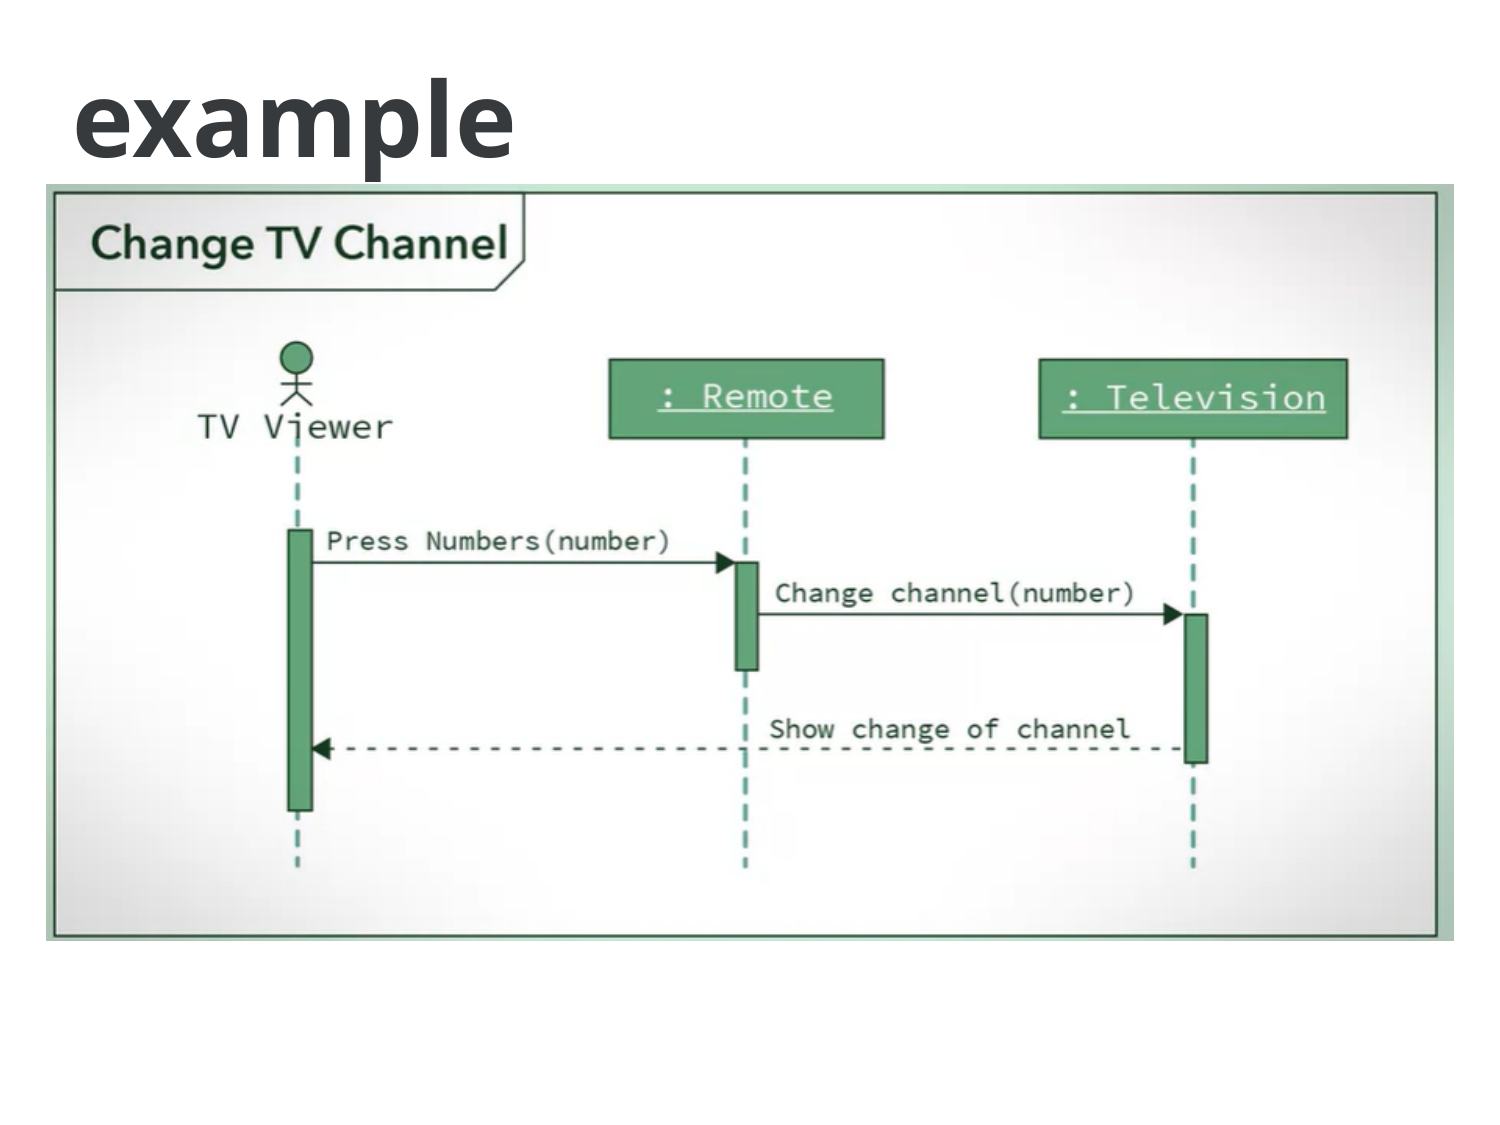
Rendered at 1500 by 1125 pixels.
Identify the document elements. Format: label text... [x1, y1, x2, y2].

picture [45, 184, 1455, 941]
title example [72, 53, 1065, 182]
